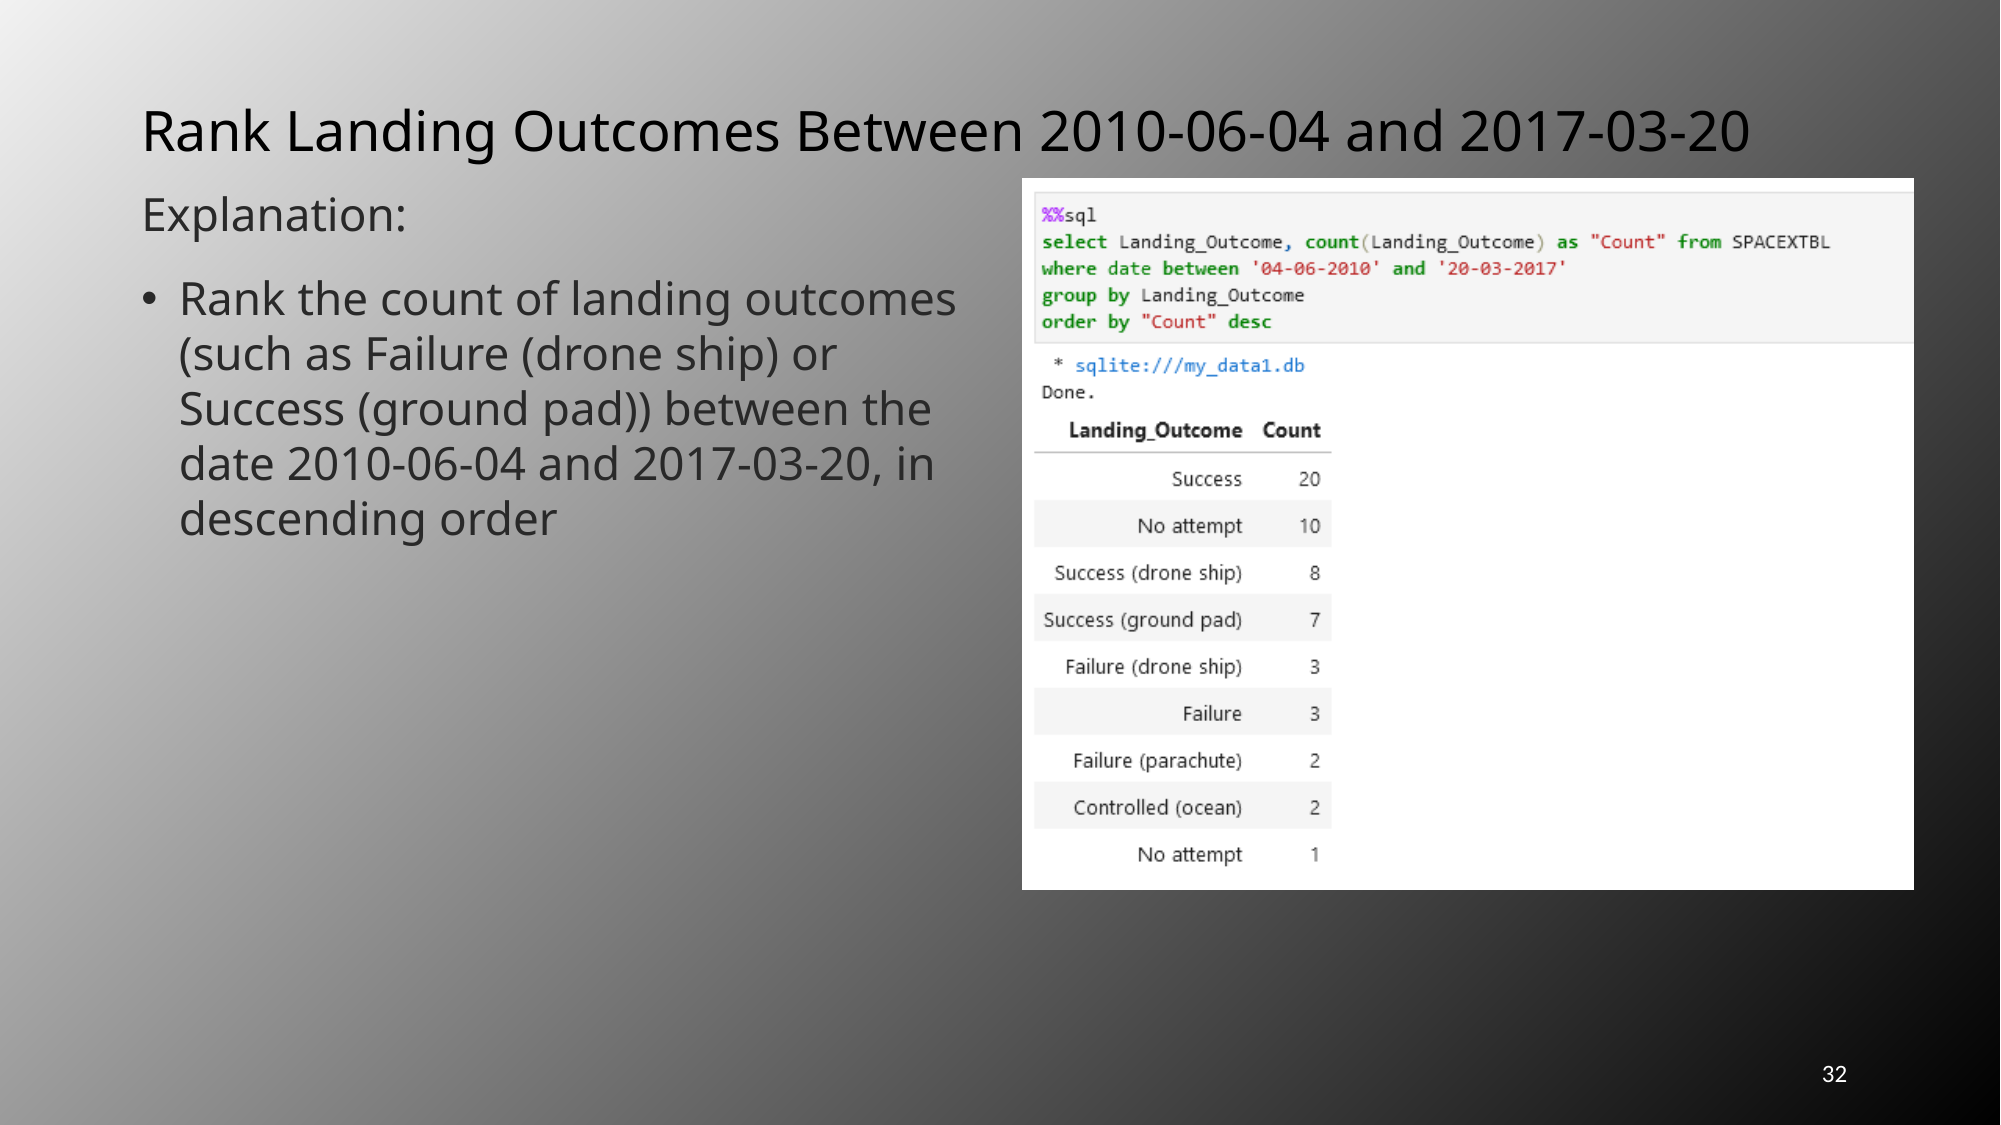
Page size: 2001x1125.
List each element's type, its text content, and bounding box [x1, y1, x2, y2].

list Explanation: Rank the count of landing outcomes (such as Failure (drone ship) or Success (ground pad)) between the date 2010-06-04 and 2017-03-20, in descending order [126, 179, 1002, 1014]
text_box Rank Landing Outcomes Between 2010-06-04 and 2017-03-20 [126, 88, 1852, 179]
slide_number 32 [1412, 1042, 1863, 1103]
picture [1022, 178, 1914, 890]
